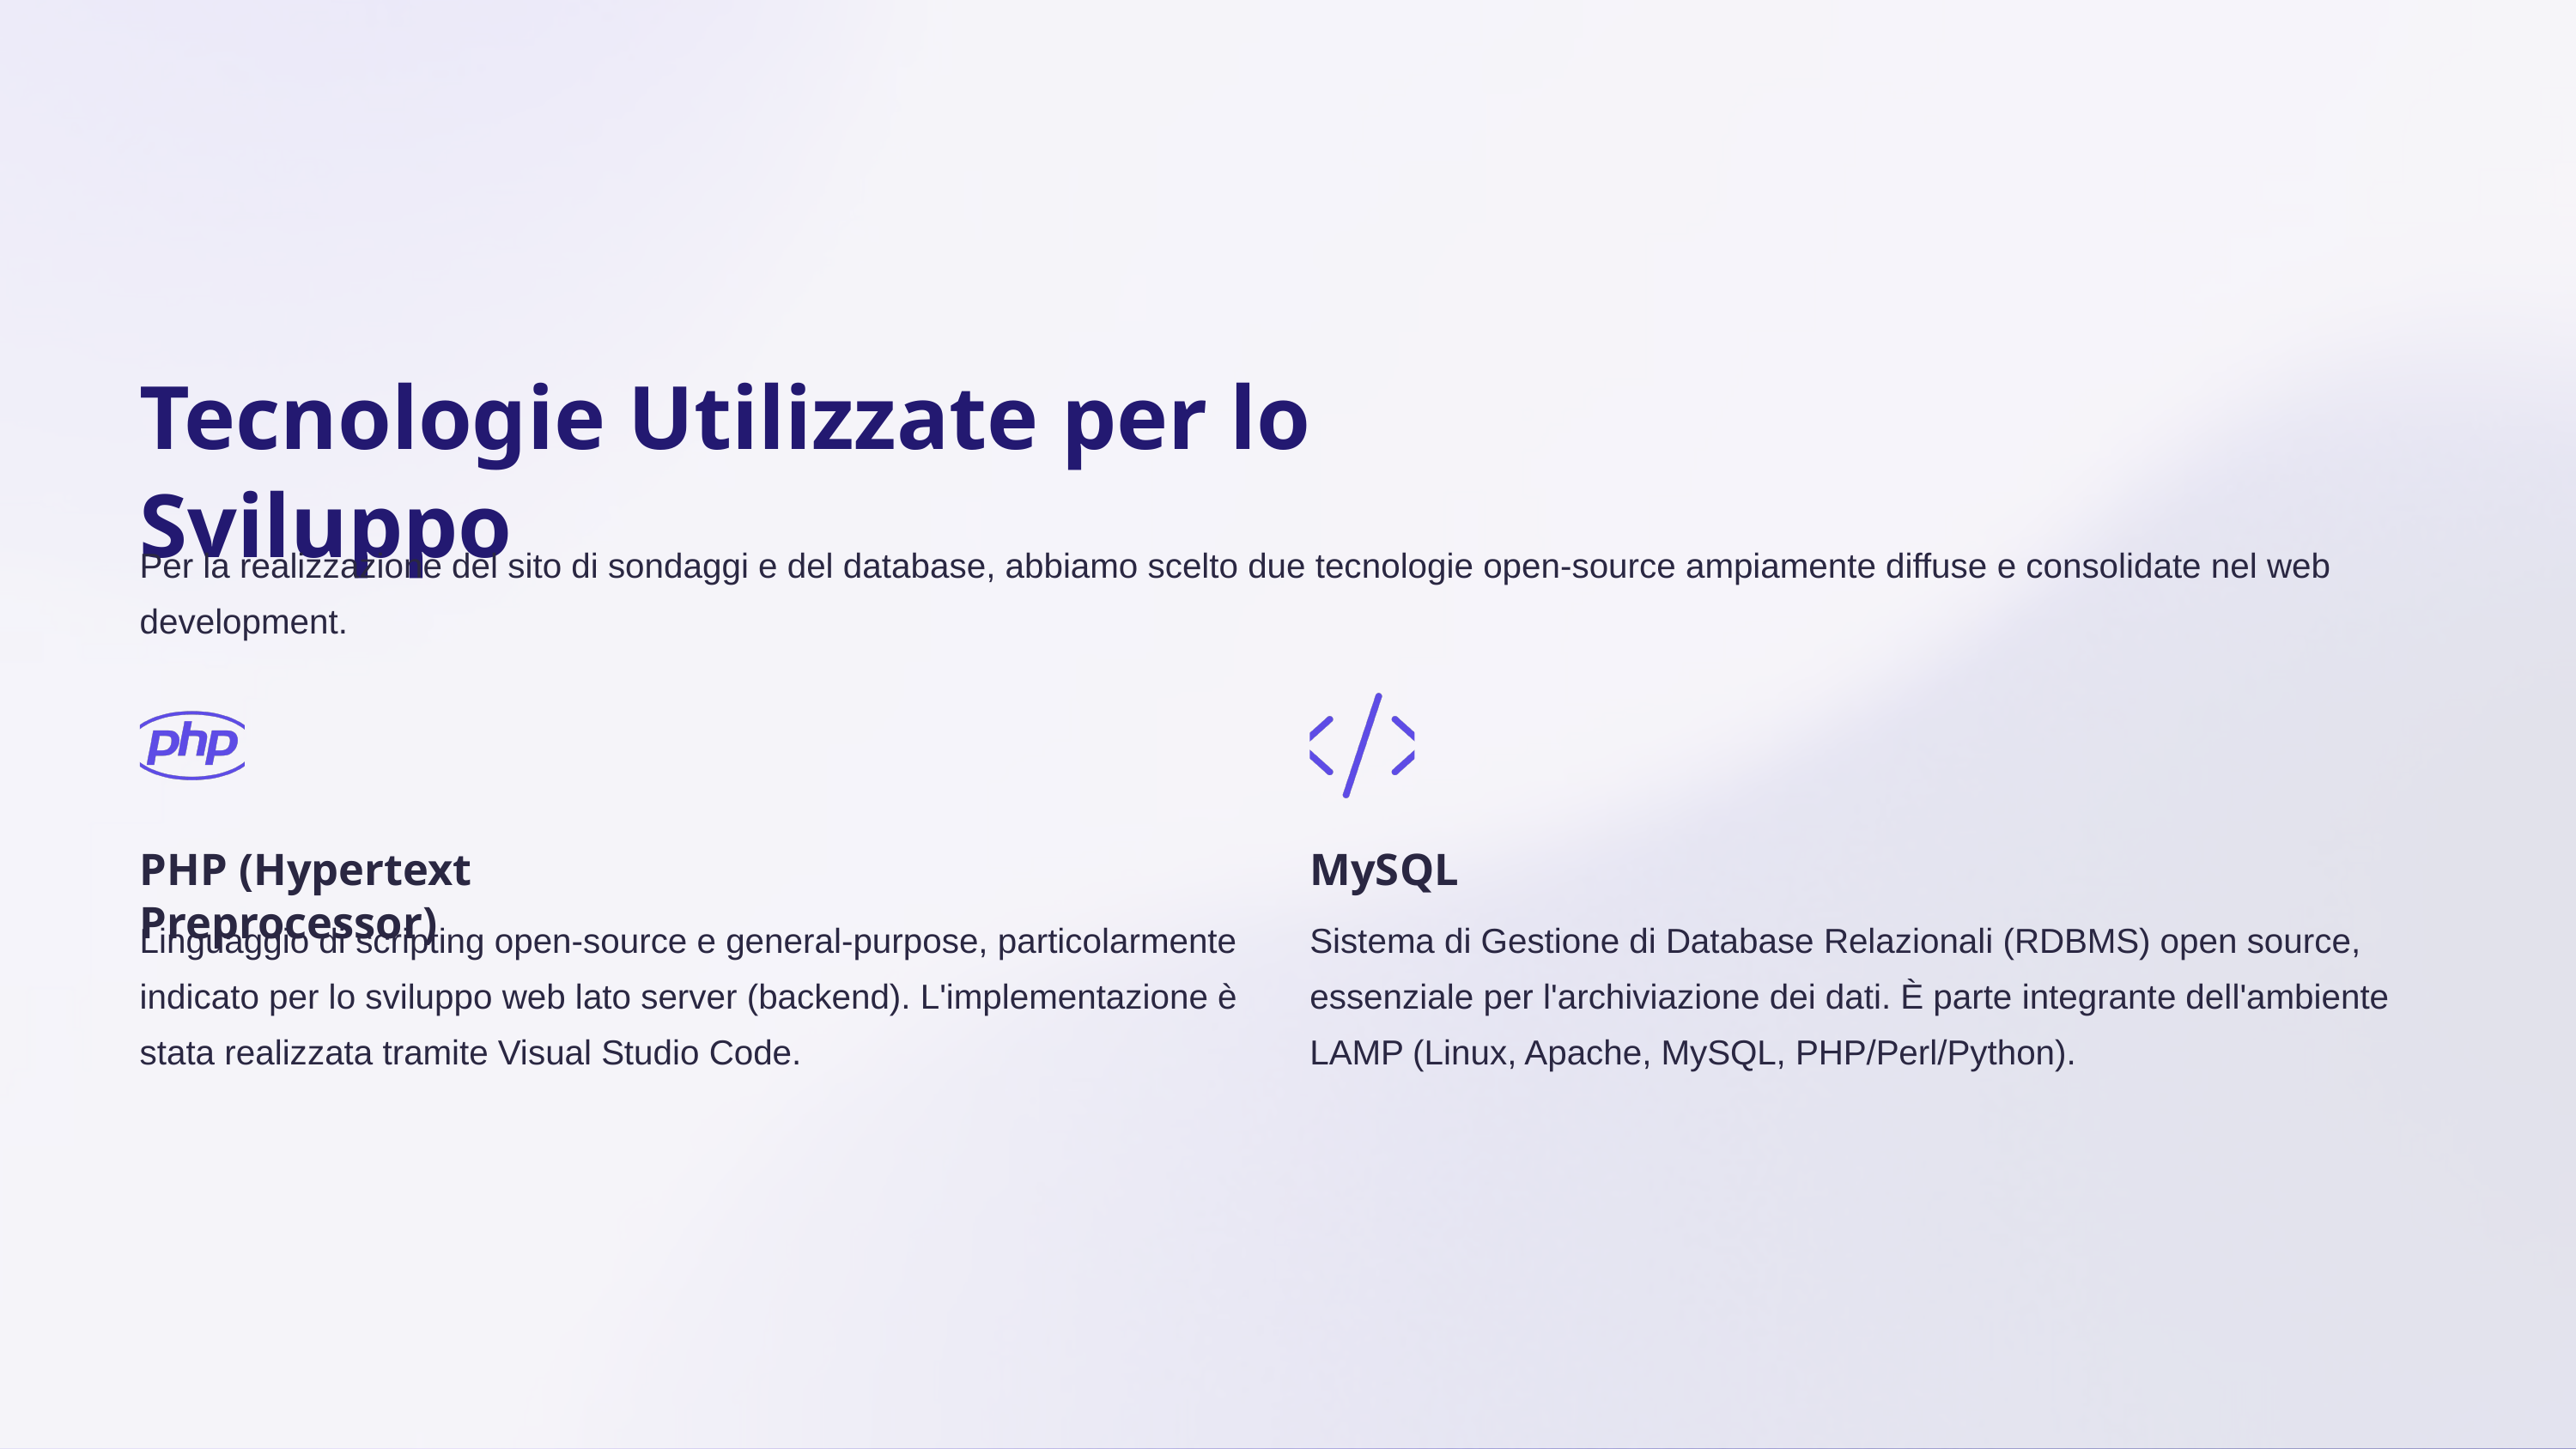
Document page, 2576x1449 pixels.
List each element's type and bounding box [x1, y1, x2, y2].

text_box [0, 0, 2576, 1449]
